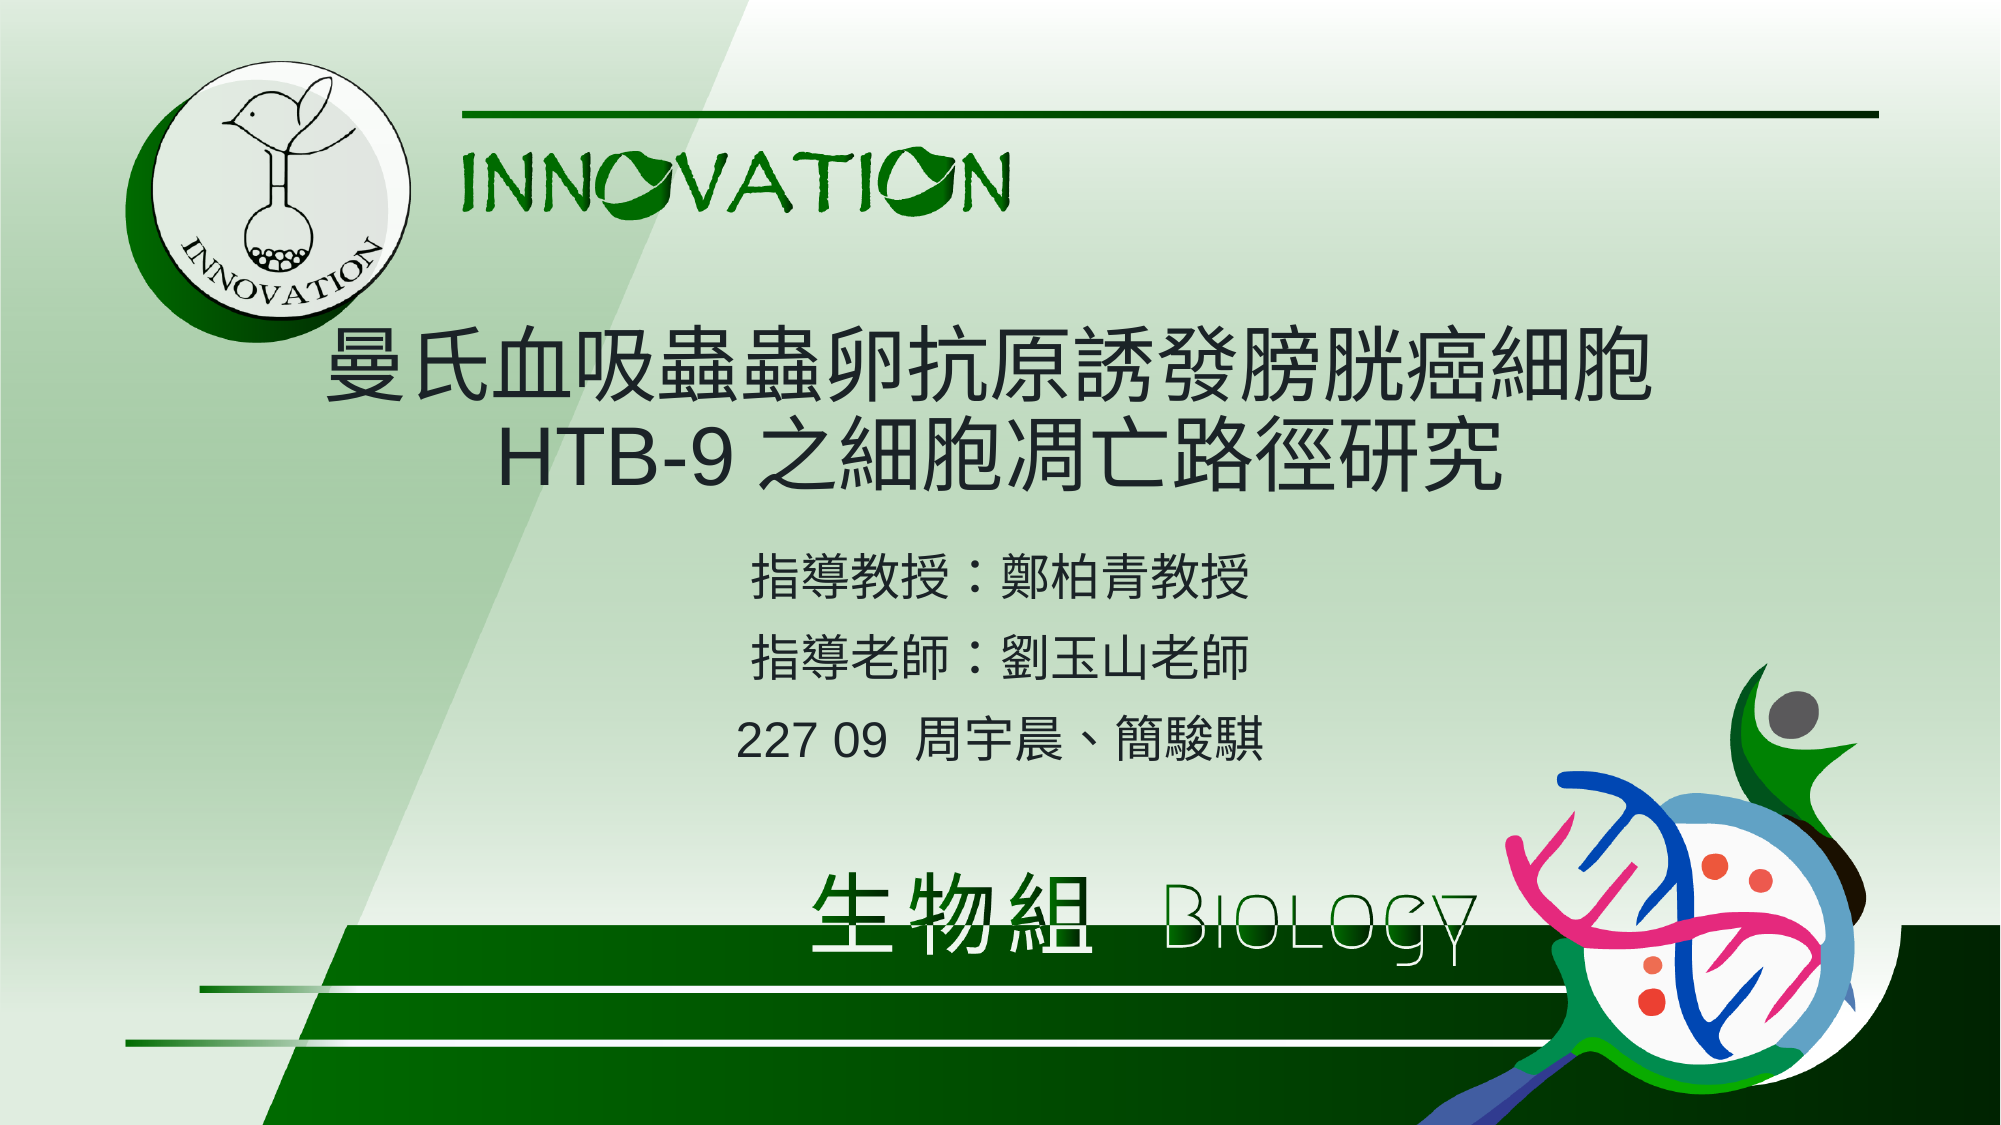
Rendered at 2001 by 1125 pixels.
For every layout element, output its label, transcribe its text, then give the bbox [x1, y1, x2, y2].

text_box 指導教授：鄭柏青教授 指導老師：劉玉山老師 227 09 周宇晨、簡駿騏 [249, 538, 1750, 901]
picture [0, 0, 2001, 1125]
text_box 曼氏血吸蟲蟲卵抗原誘發膀胱癌細胞HTB-9之細胞凋亡路徑研究 [225, 119, 1775, 512]
